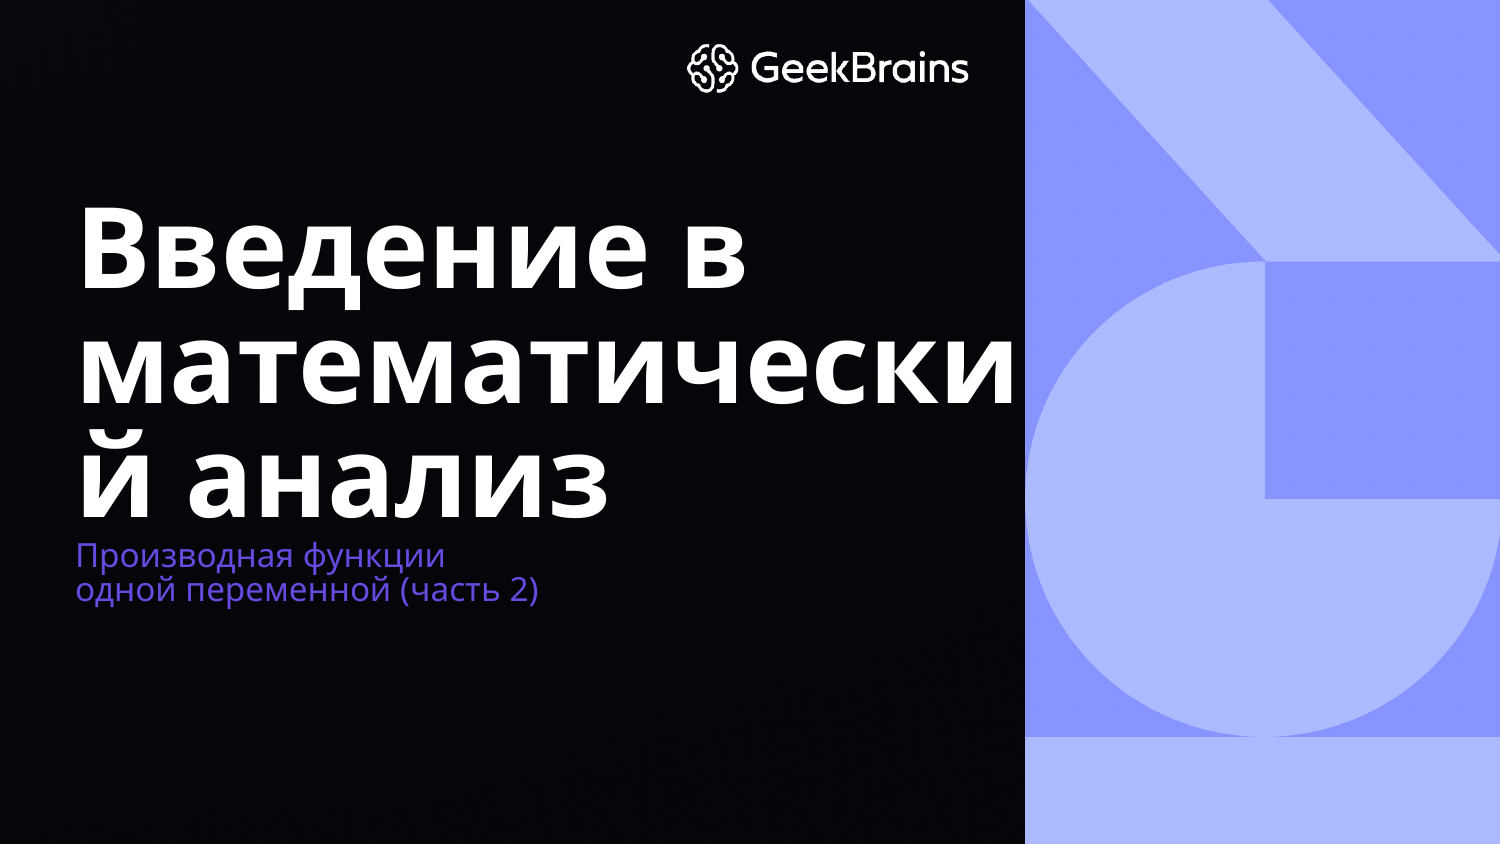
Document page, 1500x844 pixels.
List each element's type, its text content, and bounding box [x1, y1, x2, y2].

picture [0, 0, 1500, 844]
title Введение в математический анализ Производная функции одной переменной (часть 2) [72, 180, 1020, 664]
